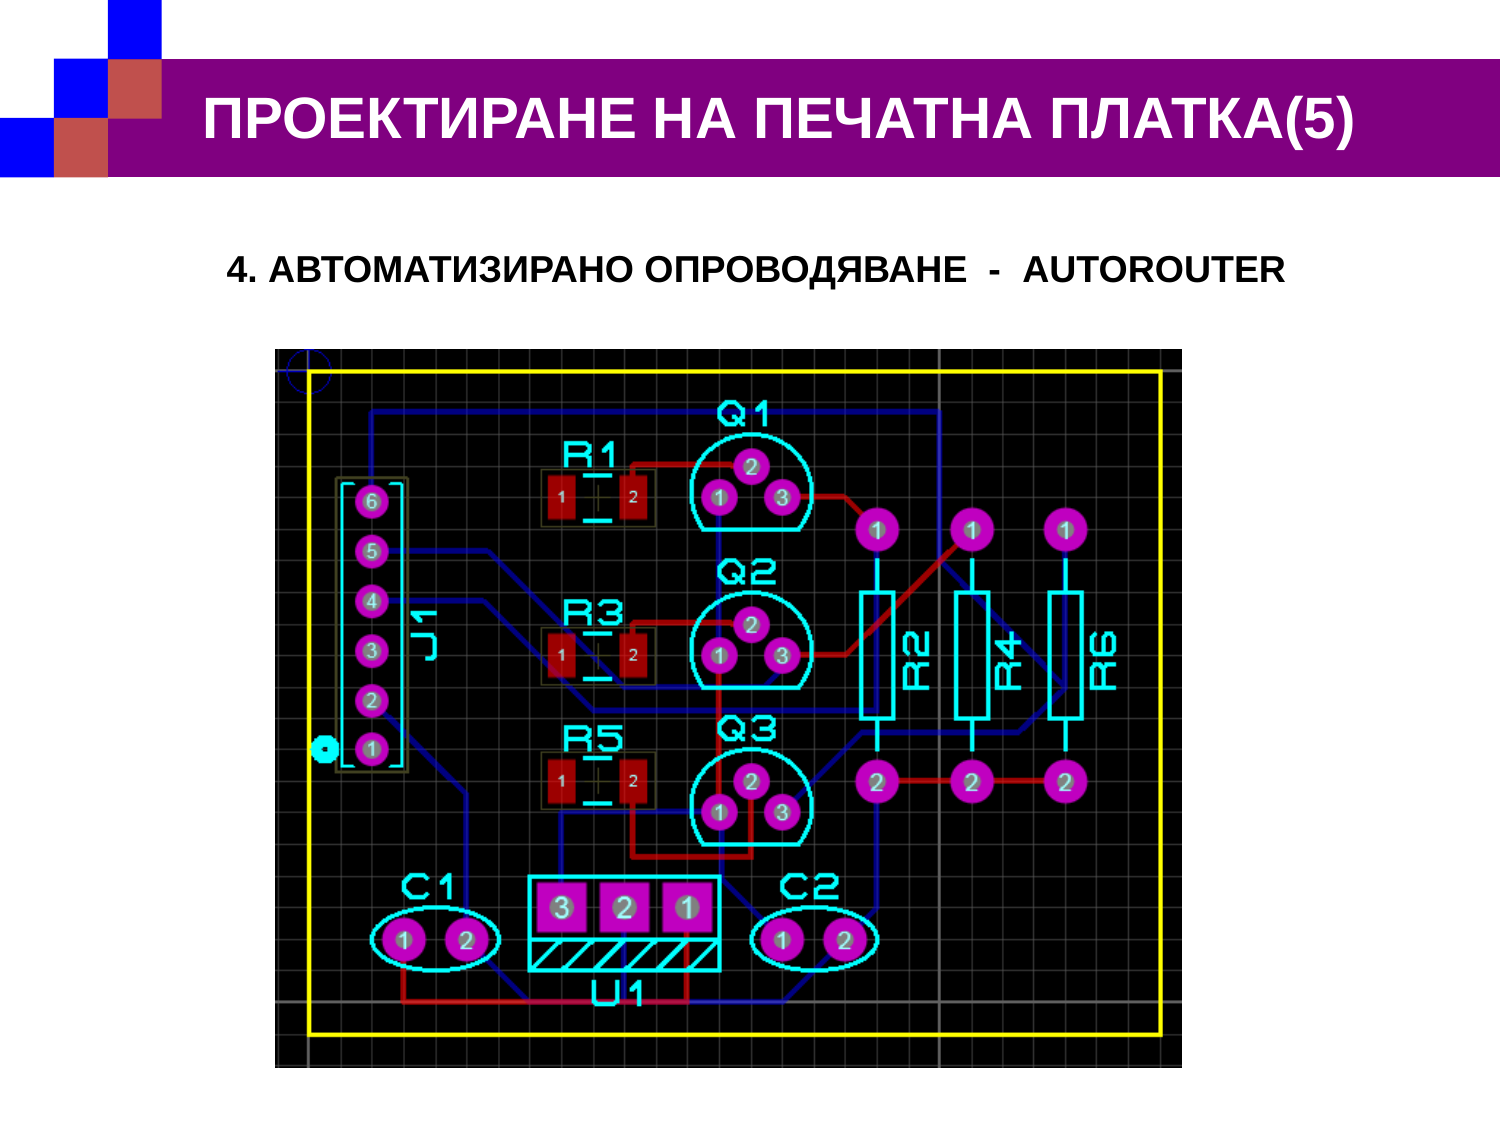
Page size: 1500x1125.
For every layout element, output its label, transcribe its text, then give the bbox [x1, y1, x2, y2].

title ПРОЕКТИРАНЕ НА ПЕЧАТНА ПЛАТКА(5) [187, 74, 1401, 156]
text_box 4. АВТОМАТИЗИРАНО ОПРОВОДЯВАНЕ - AUTOROUTER [211, 237, 1301, 298]
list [274, 349, 1183, 1068]
